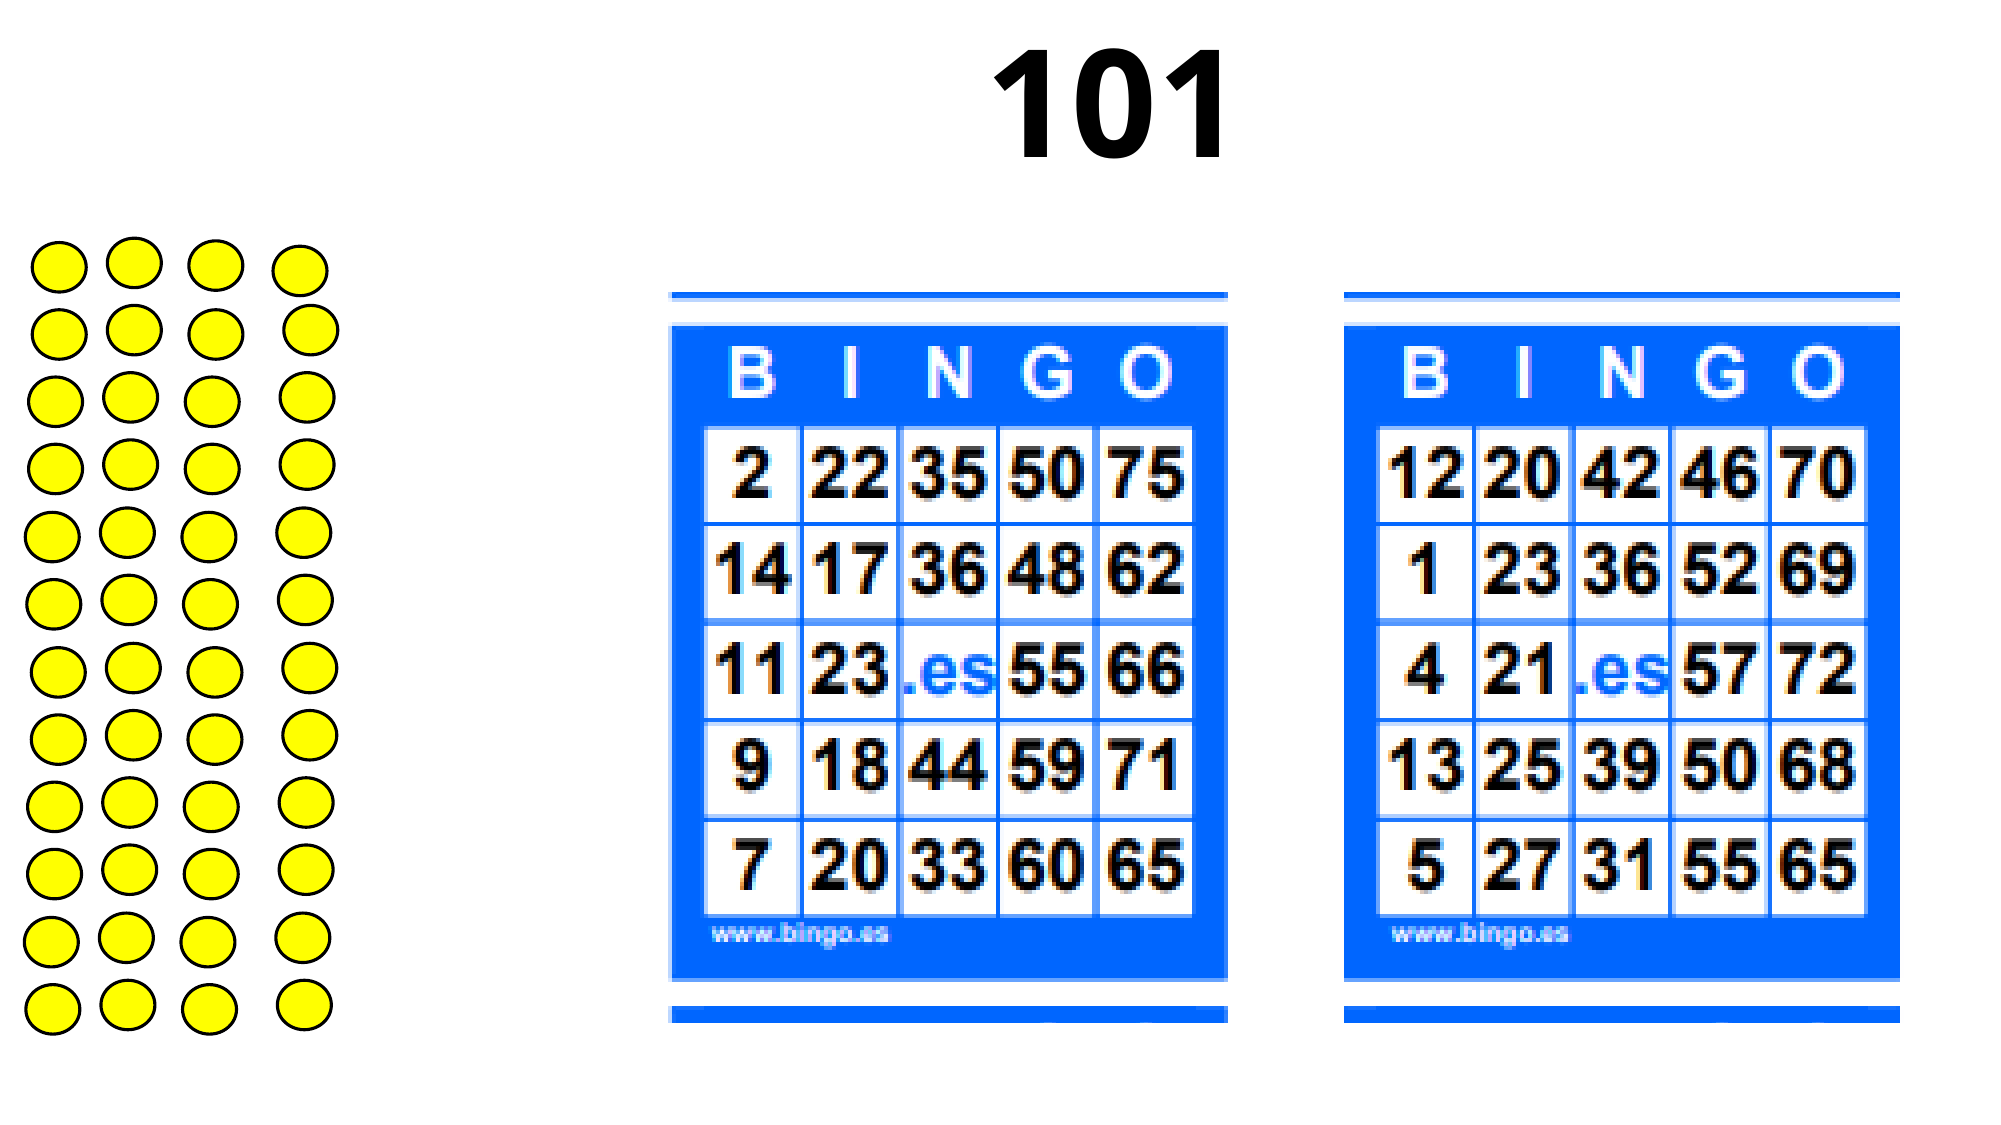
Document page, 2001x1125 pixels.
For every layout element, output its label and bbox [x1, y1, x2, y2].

text_box [105, 642, 162, 694]
text_box [99, 979, 156, 1031]
text_box [101, 776, 158, 829]
text_box [179, 916, 236, 968]
text_box [101, 843, 158, 896]
text_box [271, 245, 329, 297]
text_box [279, 438, 336, 491]
text_box [184, 443, 241, 495]
text_box [106, 237, 163, 289]
text_box [23, 916, 80, 968]
text_box [24, 511, 81, 563]
text_box [277, 574, 334, 626]
text_box [279, 371, 336, 424]
text_box [100, 574, 157, 626]
text_box [102, 371, 159, 424]
text_box [186, 646, 243, 699]
text_box [183, 781, 240, 833]
text_box [31, 308, 88, 361]
text_box [30, 713, 87, 766]
text_box [187, 308, 244, 361]
text_box [106, 304, 163, 356]
text_box [275, 506, 332, 559]
text_box [281, 709, 338, 762]
text_box [25, 578, 82, 631]
text_box [276, 979, 333, 1031]
text_box [187, 239, 244, 292]
text_box [182, 578, 239, 631]
text_box [970, 0, 1365, 195]
text_box [282, 304, 339, 356]
text_box [98, 912, 155, 964]
text_box [278, 776, 335, 829]
text_box [105, 709, 162, 762]
text_box [186, 713, 243, 766]
text_box [274, 912, 331, 964]
text_box [184, 375, 241, 428]
text_box [102, 438, 159, 491]
text_box [26, 781, 83, 833]
text_box [27, 375, 84, 428]
text_box [30, 646, 87, 699]
text_box [281, 642, 338, 694]
text_box [26, 848, 83, 900]
text_box [278, 843, 335, 896]
text_box [181, 983, 238, 1036]
text_box [99, 506, 156, 559]
text_box [27, 443, 84, 495]
picture [644, 292, 1916, 1023]
text_box [180, 511, 237, 563]
text_box [31, 241, 88, 294]
text_box [24, 983, 81, 1036]
text_box [183, 848, 240, 900]
